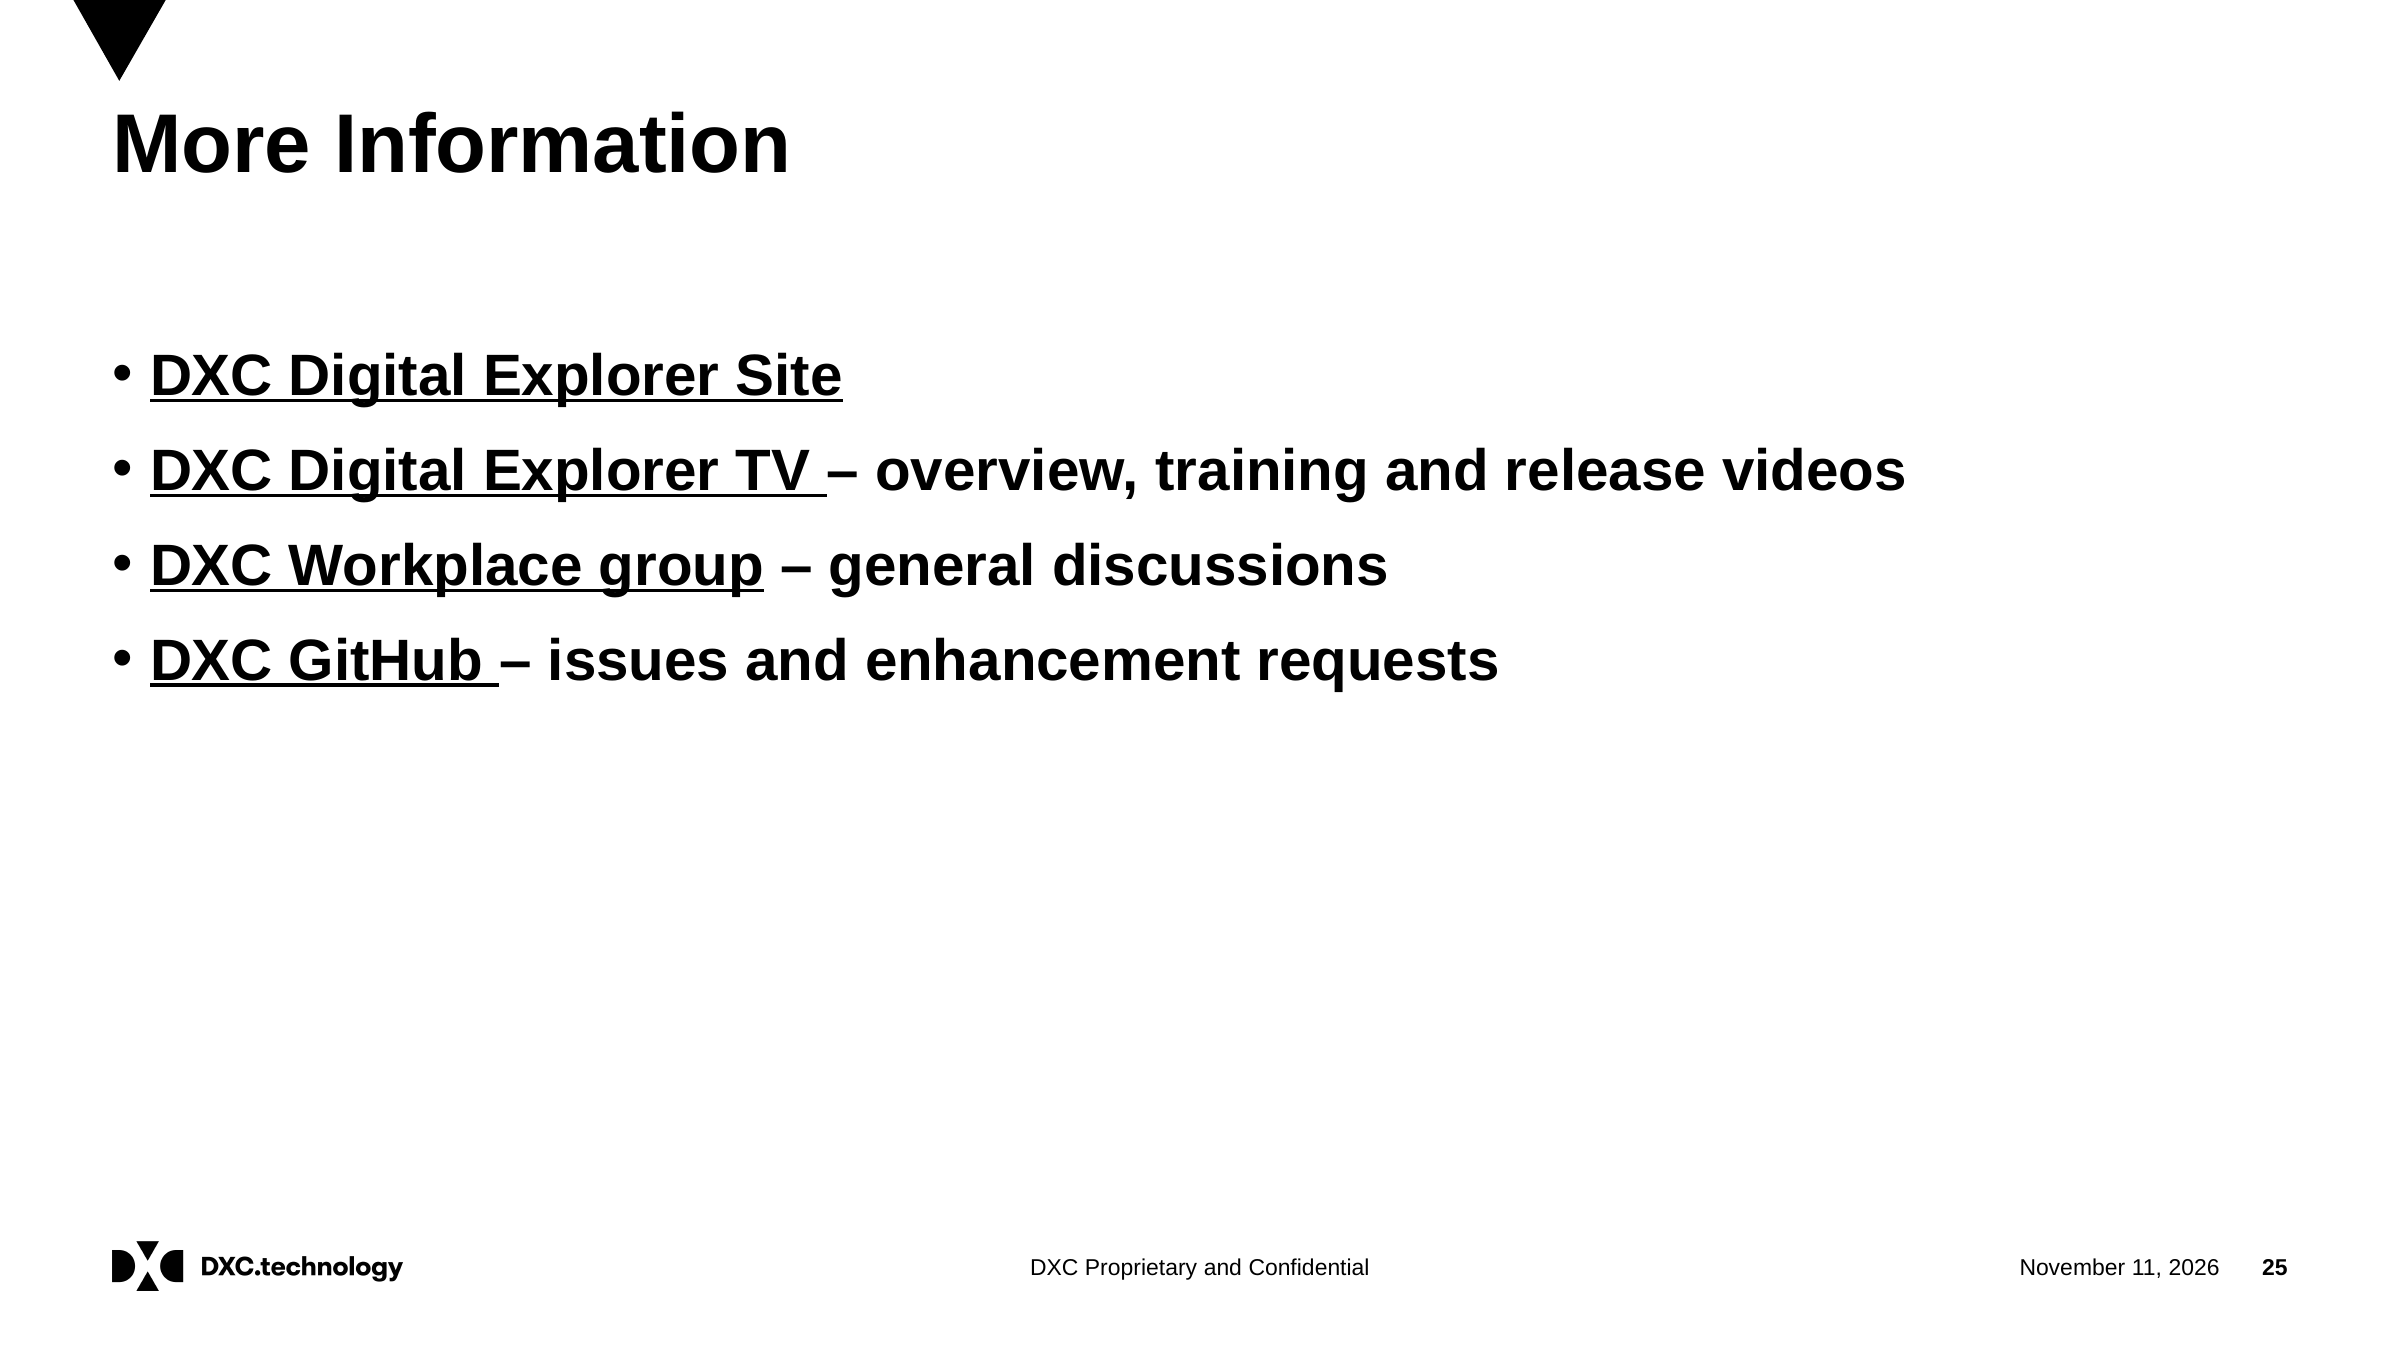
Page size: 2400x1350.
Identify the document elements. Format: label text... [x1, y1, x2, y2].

title More Information [112, 104, 2288, 338]
list DXC Digital Explorer Site DXC Digital Explorer TV – overview, training and release videos DXC Workplace group – general discussions DXC GitHub – issues and enhancement requests [112, 337, 1950, 1178]
